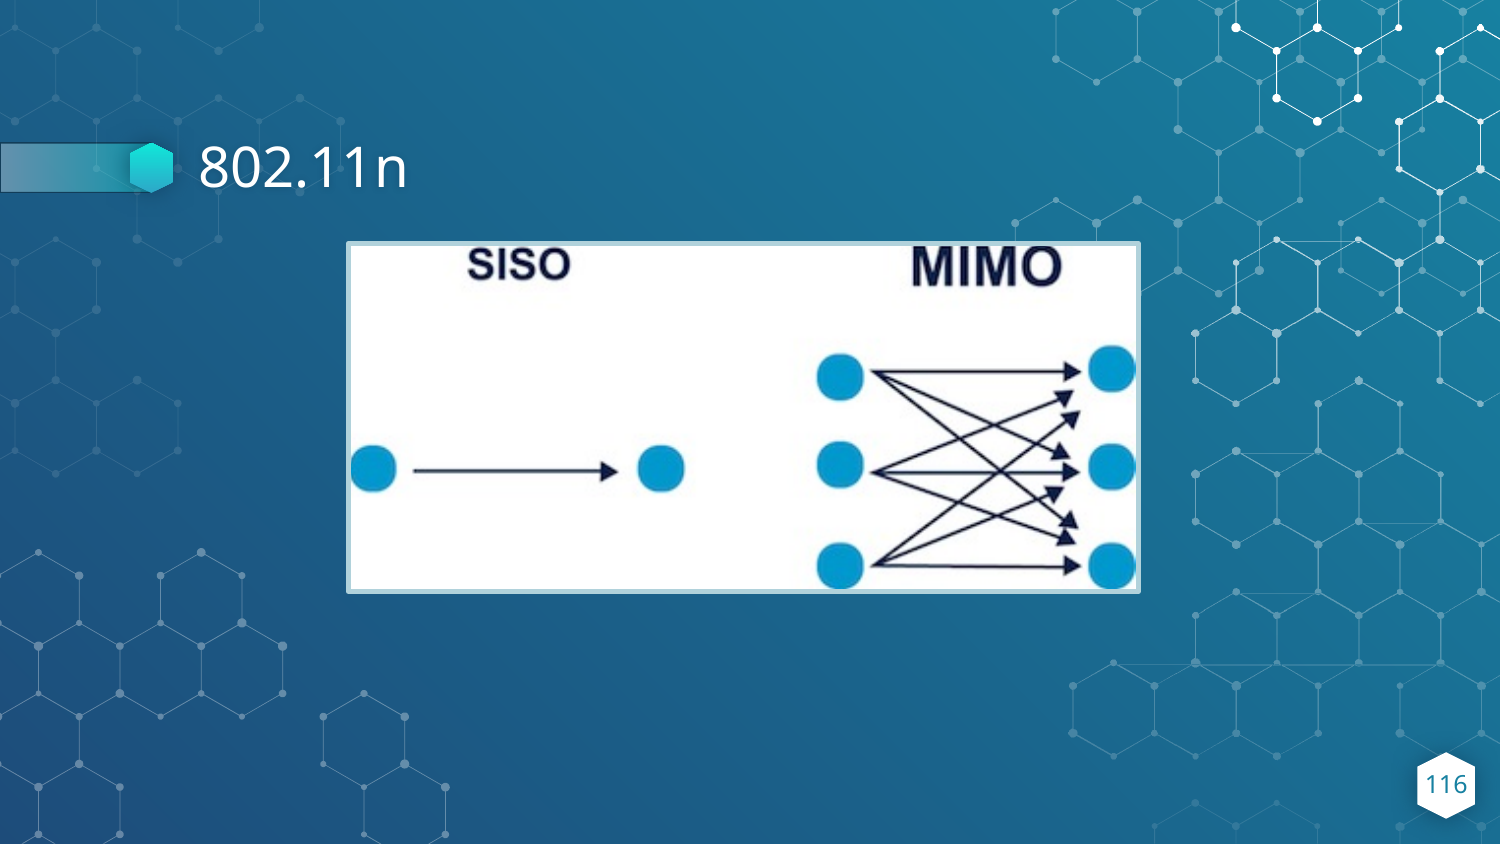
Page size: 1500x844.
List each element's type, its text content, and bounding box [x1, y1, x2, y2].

slide_number ‹#› [1417, 752, 1475, 819]
picture [350, 245, 1137, 590]
title 802.11n [198, 140, 1302, 198]
